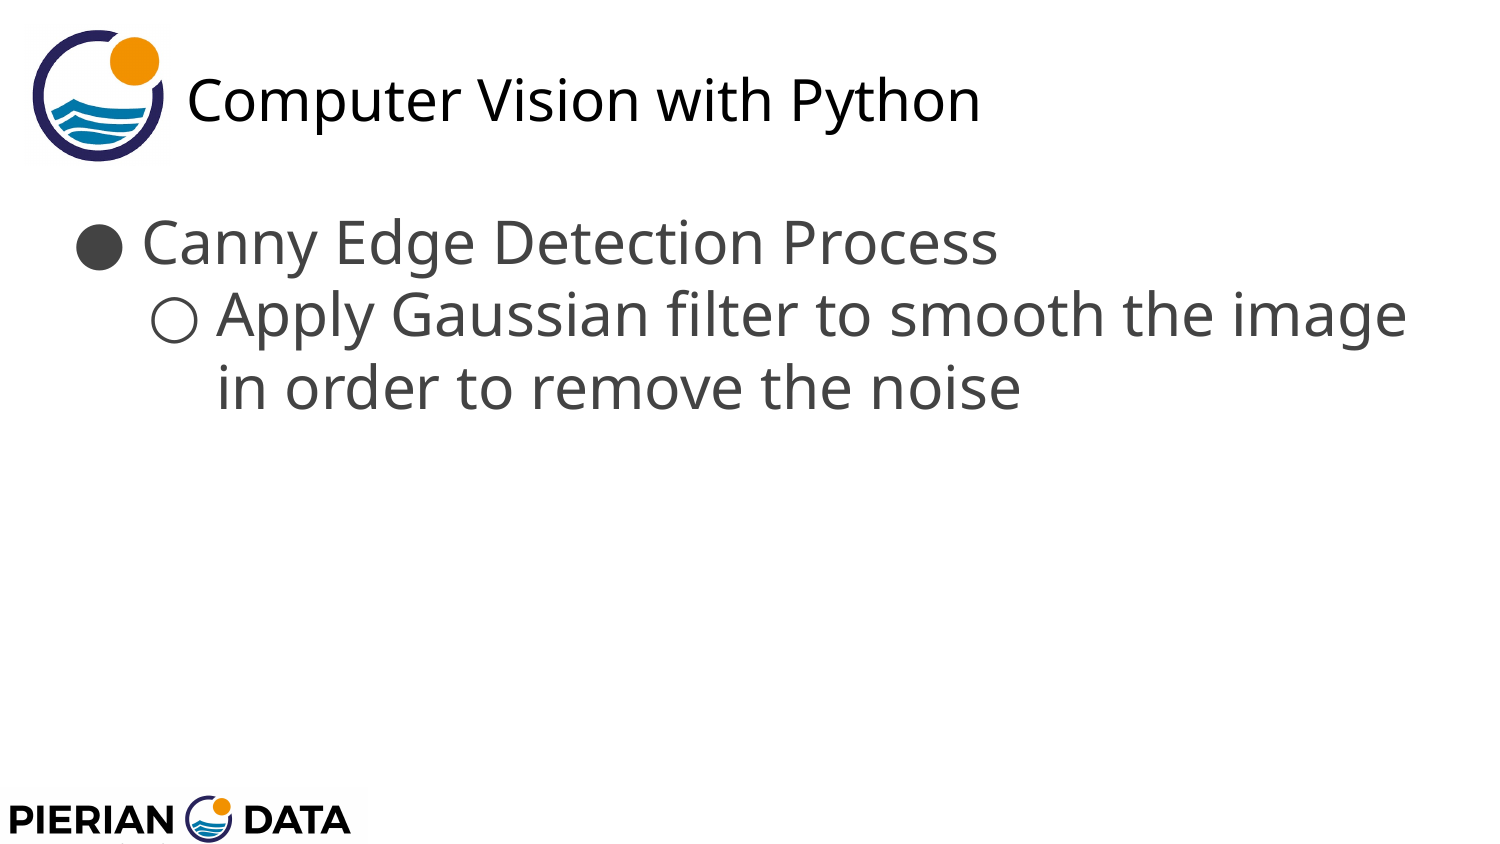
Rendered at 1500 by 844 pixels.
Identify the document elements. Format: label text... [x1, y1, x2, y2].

title Computer Vision with Python [176, 48, 1449, 143]
list Canny Edge Detection Process Apply Gaussian filter to smooth the image in order to remove the noise [51, 189, 1476, 750]
picture [0, 787, 368, 844]
picture [24, 24, 172, 167]
